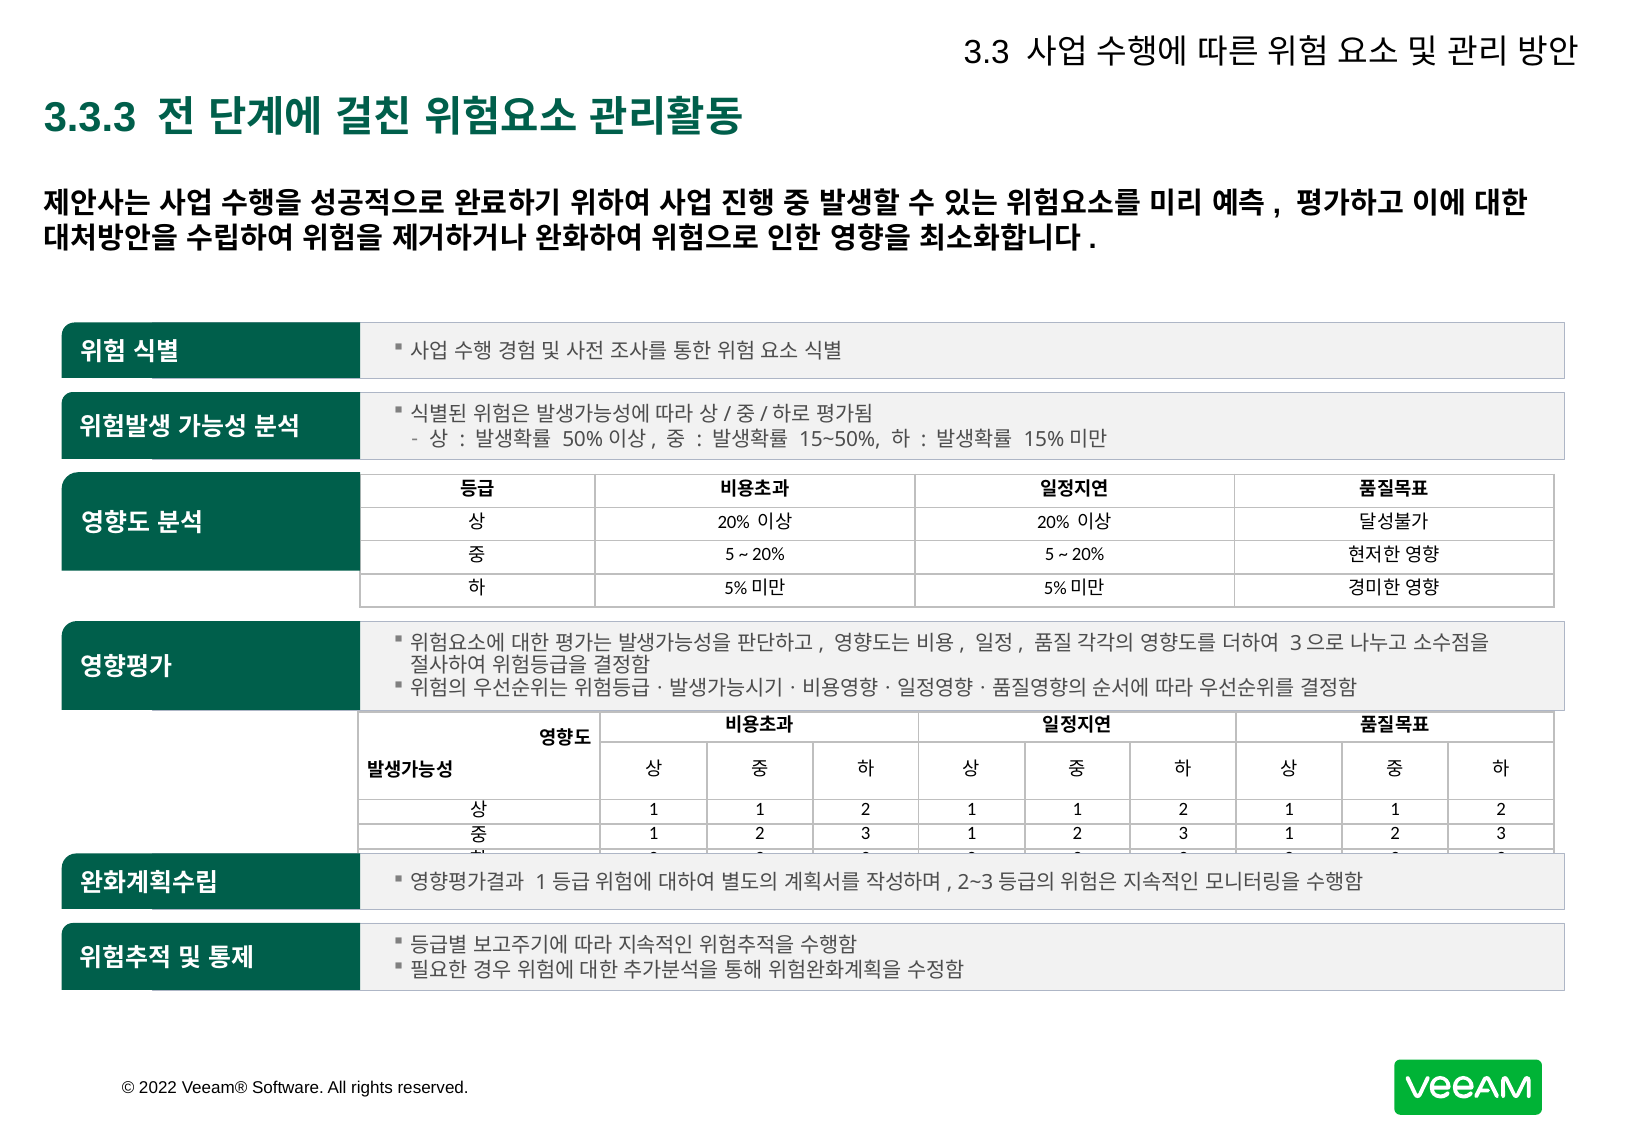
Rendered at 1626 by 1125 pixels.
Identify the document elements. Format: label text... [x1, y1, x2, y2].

text_box 등급별 보고주기에 따라 지속적인 위험추적을 수행함 필요한 경우 위험에 대한 추가분석을 통해 위험완화계획을 수정함 [361, 922, 1564, 990]
table_cell 1 [919, 800, 1024, 823]
table_header 일정지연 [916, 475, 1234, 507]
table_header 비용초과 [596, 475, 914, 507]
table_cell 2 [1449, 800, 1553, 823]
text_box 위험 식별 [61, 322, 361, 378]
title 3.3.3 전 단계에 걸친 위험요소 관리활동 [28, 88, 1469, 148]
table_cell 5%미만 [596, 575, 914, 606]
table_cell 상 [601, 743, 706, 799]
text_box 위험발생 가능성 분석 [61, 392, 361, 459]
table_cell 1 [1343, 800, 1447, 823]
text_box 완화계획수립 [61, 853, 361, 909]
table_cell 하 [814, 743, 918, 799]
table_cell 5%미만 [916, 575, 1234, 606]
table_cell 현저한 영향 [1235, 541, 1553, 573]
table_header 품질목표 [1235, 475, 1553, 507]
table_cell 2 [1131, 800, 1235, 823]
table_cell 3 [1131, 825, 1235, 848]
table_cell 2 [1343, 825, 1447, 848]
table_cell 중 [1026, 743, 1129, 799]
list 3.3 사업 수행에 따른 위험 요소 및 관리 방안 [671, 23, 1595, 83]
table_cell 5 ~ 20% [916, 541, 1234, 573]
table_cell 3 [1449, 825, 1553, 848]
table_cell 20% 이상 [916, 508, 1234, 540]
table_header 비용초과 [601, 713, 918, 741]
table_cell 상 [359, 800, 599, 823]
table_cell 3 [814, 825, 918, 848]
table_header 일정지연 [919, 713, 1235, 741]
table_cell 1 [708, 800, 812, 823]
table_cell 1 [1237, 800, 1341, 823]
table_cell 상 [1237, 743, 1341, 799]
table_cell 하 [1449, 743, 1553, 799]
text_box 사업 수행 경험 및 사전 조사를 통한 위험 요소 식별 [361, 322, 1564, 378]
table_cell 1 [919, 825, 1024, 848]
table_cell 20% 이상 [596, 508, 914, 540]
table_cell 5 ~ 20% [596, 541, 914, 573]
table_cell 상 [919, 743, 1024, 799]
table_cell 상 [361, 508, 594, 540]
table_cell 달성불가 [1235, 508, 1553, 540]
table_cell 2 [708, 825, 812, 848]
text_box 위험추적 및 통제 [61, 922, 361, 990]
table_cell 1 [1237, 825, 1341, 848]
text_box 영향도 분석 [61, 472, 361, 571]
text_box 영향평가결과 1등급 위험에 대하여 별도의 계획서를 작성하며, 2~3등급의 위험은 지속적인 모니터링을 수행함 [361, 853, 1564, 909]
table_header 품질목표 [1237, 713, 1553, 741]
text_box 식별된 위험은 발생가능성에 따라 상/중/하로 평가됨 상 : 발생확률 50%이상, 중 : 발생확률 15~50%, 하 : 발생확률 15%미만 [361, 392, 1564, 459]
table_cell 경미한 영향 [1235, 575, 1553, 606]
text_box 위험요소에 대한 평가는 발생가능성을 판단하고, 영향도는 비용, 일정, 품질 각각의 영향도를 더하여 3으로 나누고 소수점을 절사하여 위험등급을 결정함 위험의 우선순위는 위험등급ㆍ발생가능시기ㆍ비용영향ㆍ일정영향ㆍ품질영향의 순서에 따라 우선순위를 결정함 [361, 621, 1564, 710]
table_cell 1 [601, 825, 706, 848]
table_cell 하 [1131, 743, 1235, 799]
table_cell 2 [1026, 825, 1129, 848]
list 제안사는 사업 수행을 성공적으로 완료하기 위하여 사업 진행 중 발생할 수 있는 위험요소를 미리 예측, 평가하고 이에 대한 대처방안을 수립하여 위험을 제거하거나 완화하여 위험으로 인한 영향을 최소화합니다. [28, 177, 1565, 355]
table_cell 중 [361, 541, 594, 573]
table_header 영향도 발생가능성 [359, 713, 599, 799]
table_cell 1 [601, 800, 706, 823]
table_cell 1 [1026, 800, 1129, 823]
text_box 영향평가 [61, 621, 361, 710]
table_cell 2 [814, 800, 918, 823]
table_cell 중 [359, 825, 599, 848]
table_cell 하 [361, 575, 594, 606]
table_cell 중 [708, 743, 812, 799]
table_cell 중 [1343, 743, 1447, 799]
table_header 등급 [361, 475, 594, 507]
